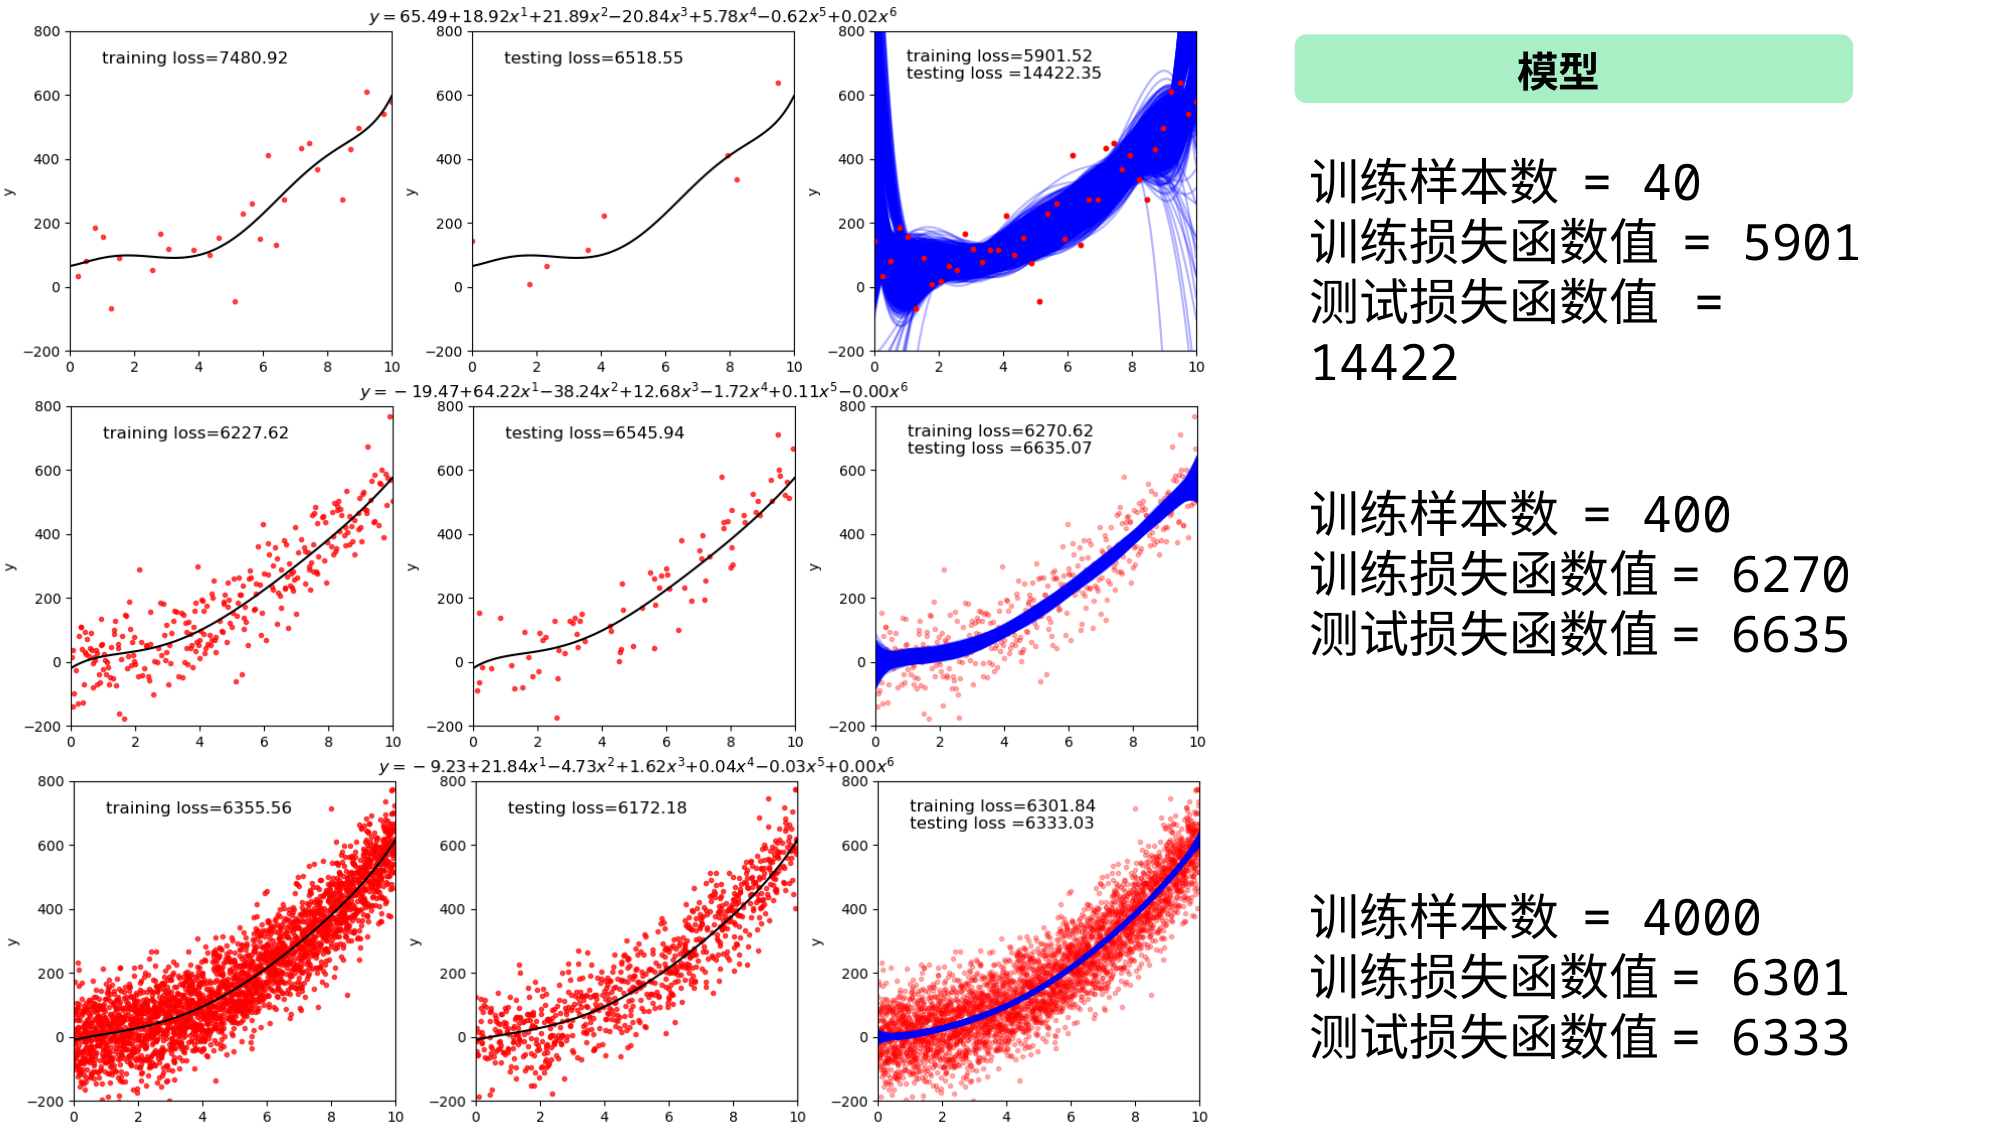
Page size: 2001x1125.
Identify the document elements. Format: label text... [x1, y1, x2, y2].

text_box 训练样本数 = 4000 训练损失函数值= 6301 测试损失函数值= 6333 [1294, 878, 1892, 1074]
text_box 训练样本数 = 400 训练损失函数值= 6270 测试损失函数值= 6635 [1294, 475, 1892, 671]
text_box [1294, 34, 1854, 104]
text_box 训练样本数 = 40 训练损失函数值 = 5901 测试损失函数值 = 14422 [1294, 142, 1914, 398]
picture [0, 0, 1213, 1125]
